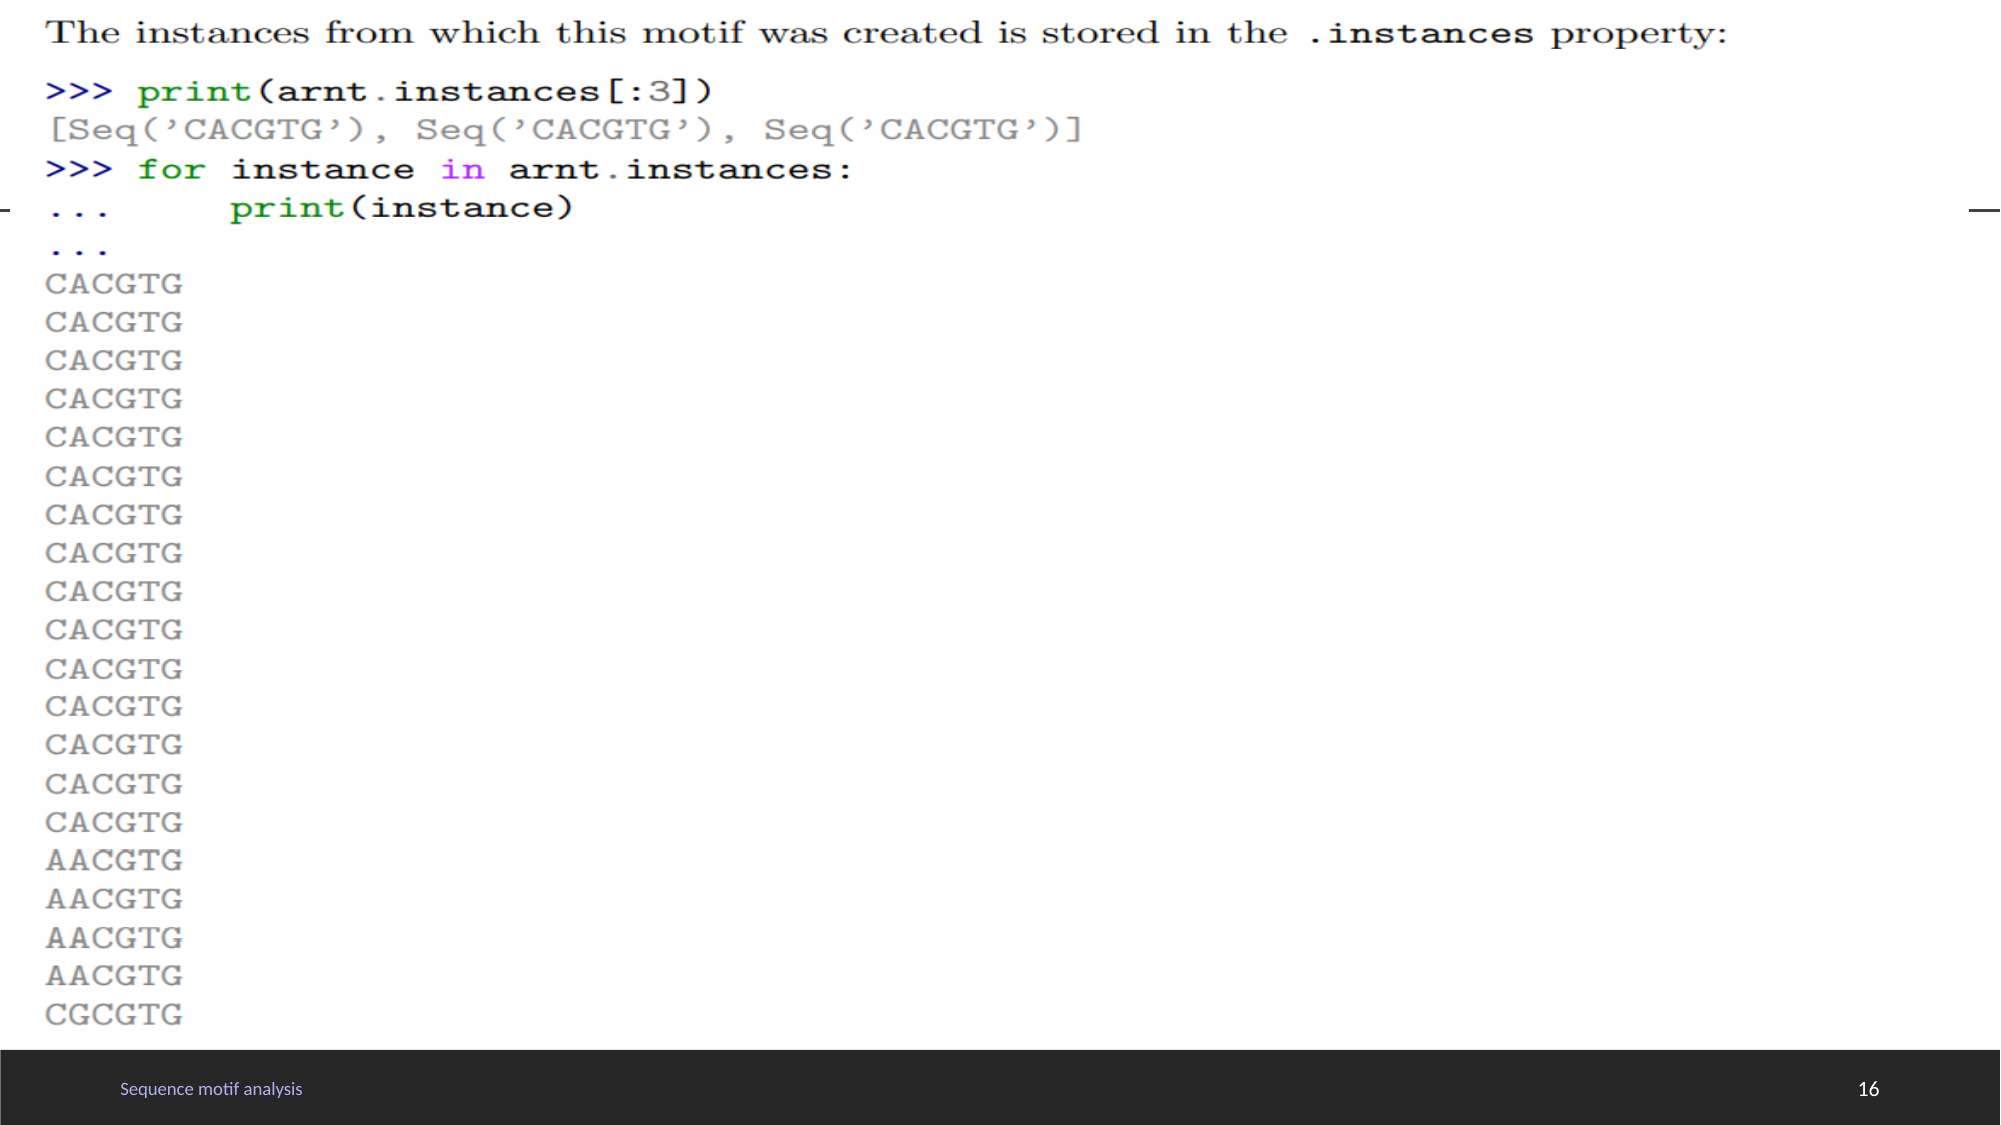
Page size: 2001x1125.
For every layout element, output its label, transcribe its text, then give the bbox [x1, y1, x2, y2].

footer Sequence motif analysis [105, 1057, 1224, 1118]
picture [9, 7, 1970, 1048]
slide_number 16 [1793, 1057, 1895, 1118]
